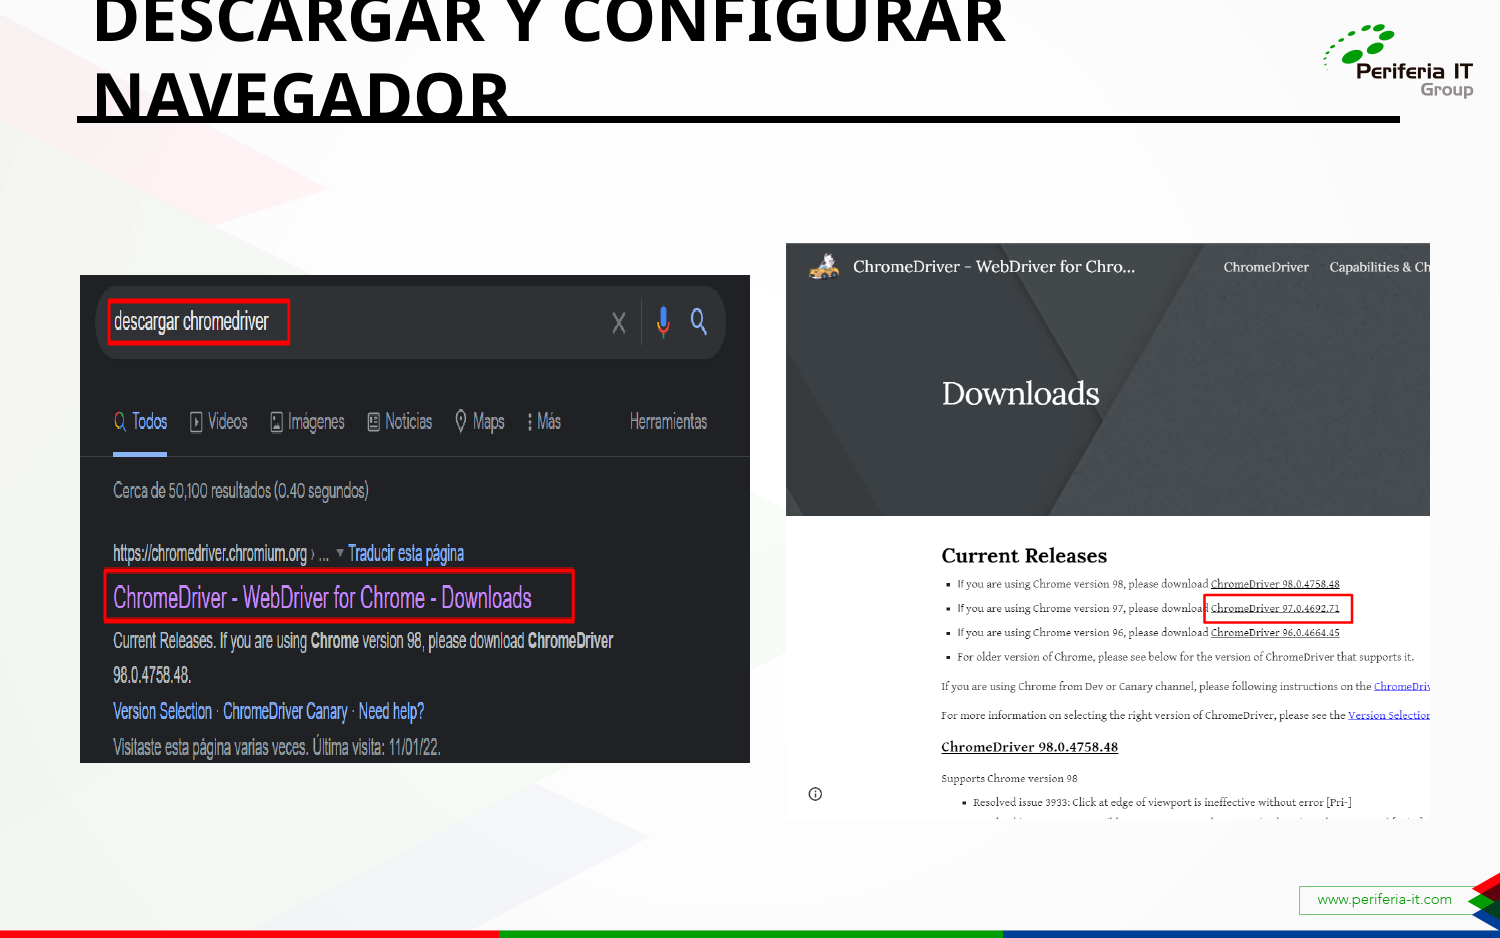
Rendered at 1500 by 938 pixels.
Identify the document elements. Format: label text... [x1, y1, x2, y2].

picture [0, 0, 1500, 938]
text_box DESCARGAR Y CONFIGURAR NAVEGADOR [76, 1, 1279, 110]
text_box [1310, 17, 1489, 114]
